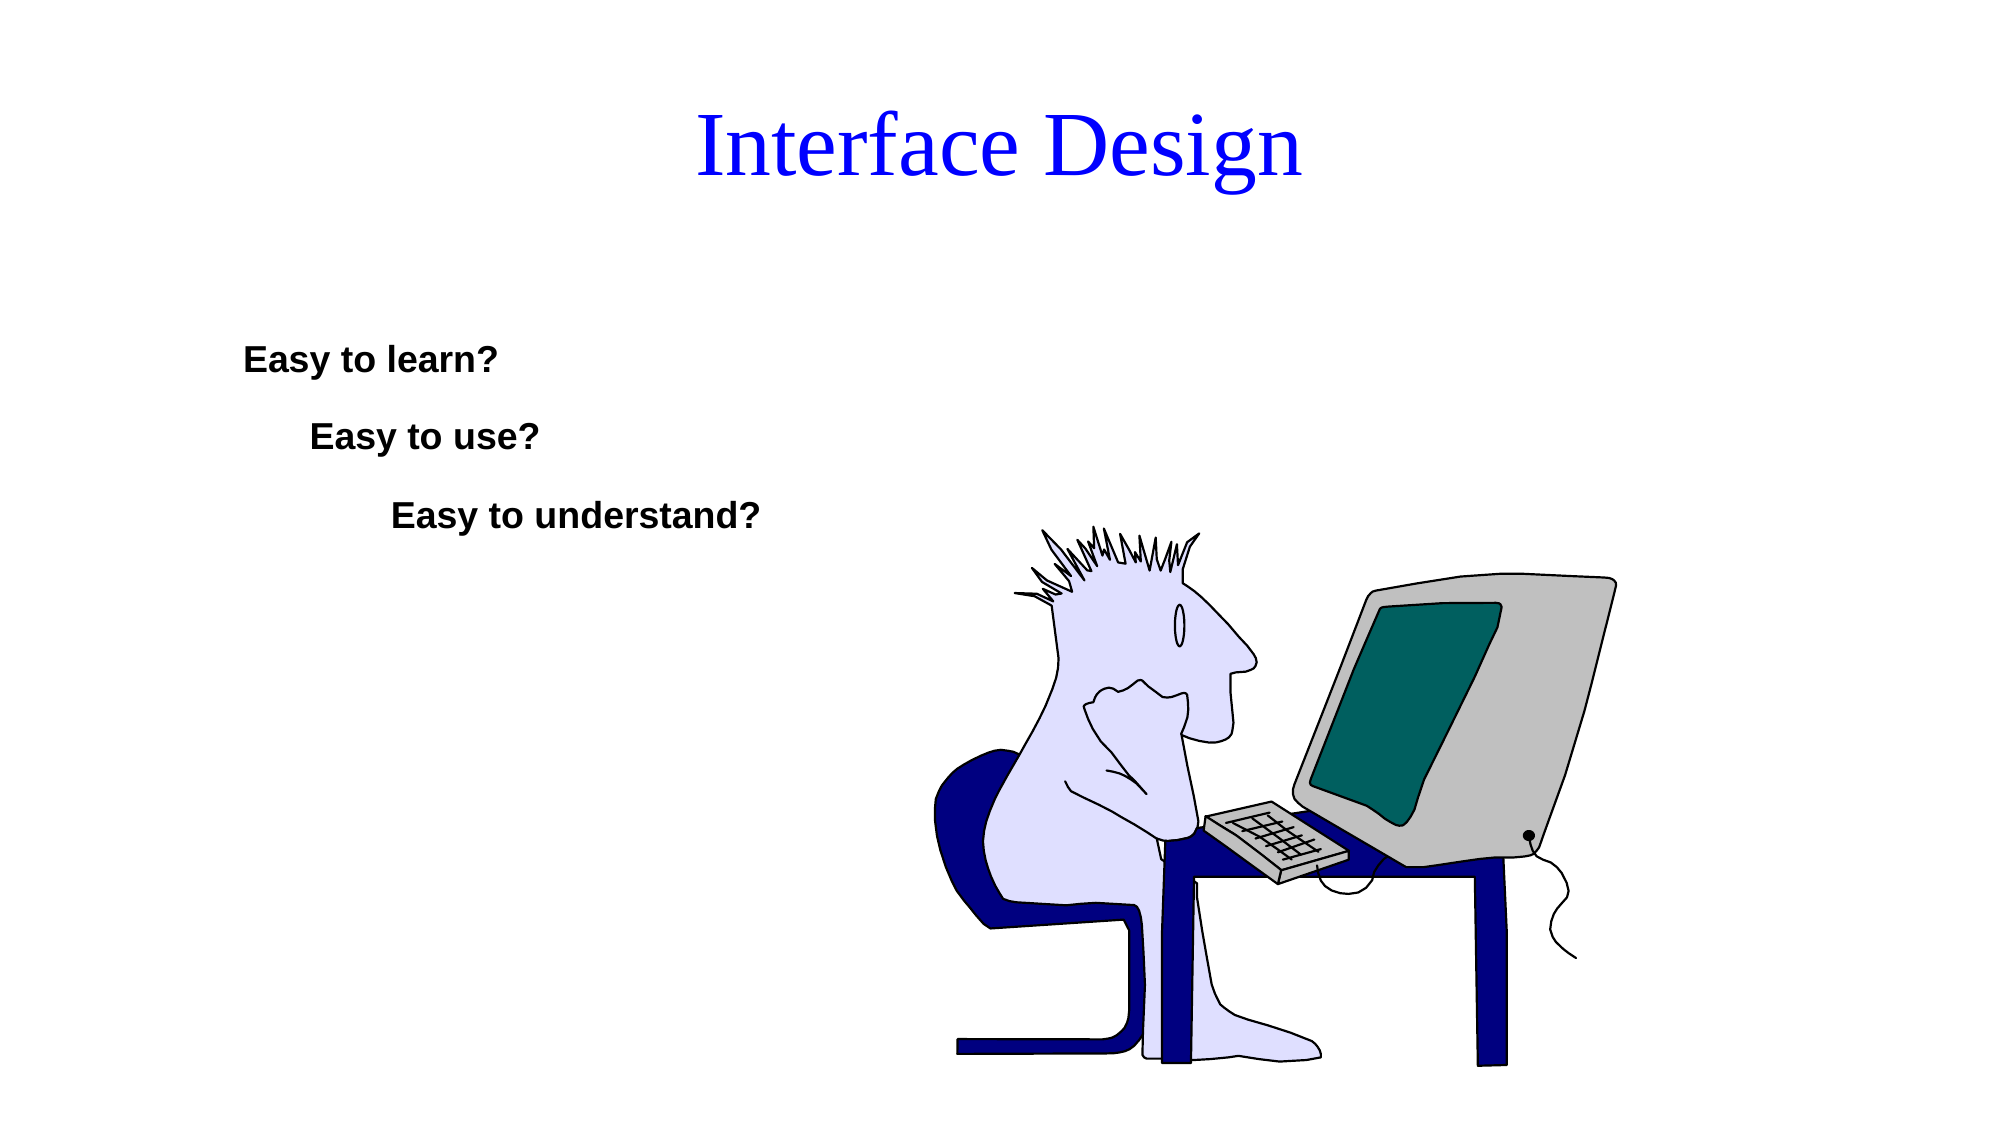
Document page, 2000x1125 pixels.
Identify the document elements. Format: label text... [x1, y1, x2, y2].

text_box Easy to understand? [375, 483, 777, 544]
text_box Easy to learn? [228, 327, 515, 387]
picture [932, 524, 1619, 1068]
text_box Easy to use? [294, 404, 556, 465]
title Interface Design [99, 45, 1900, 233]
